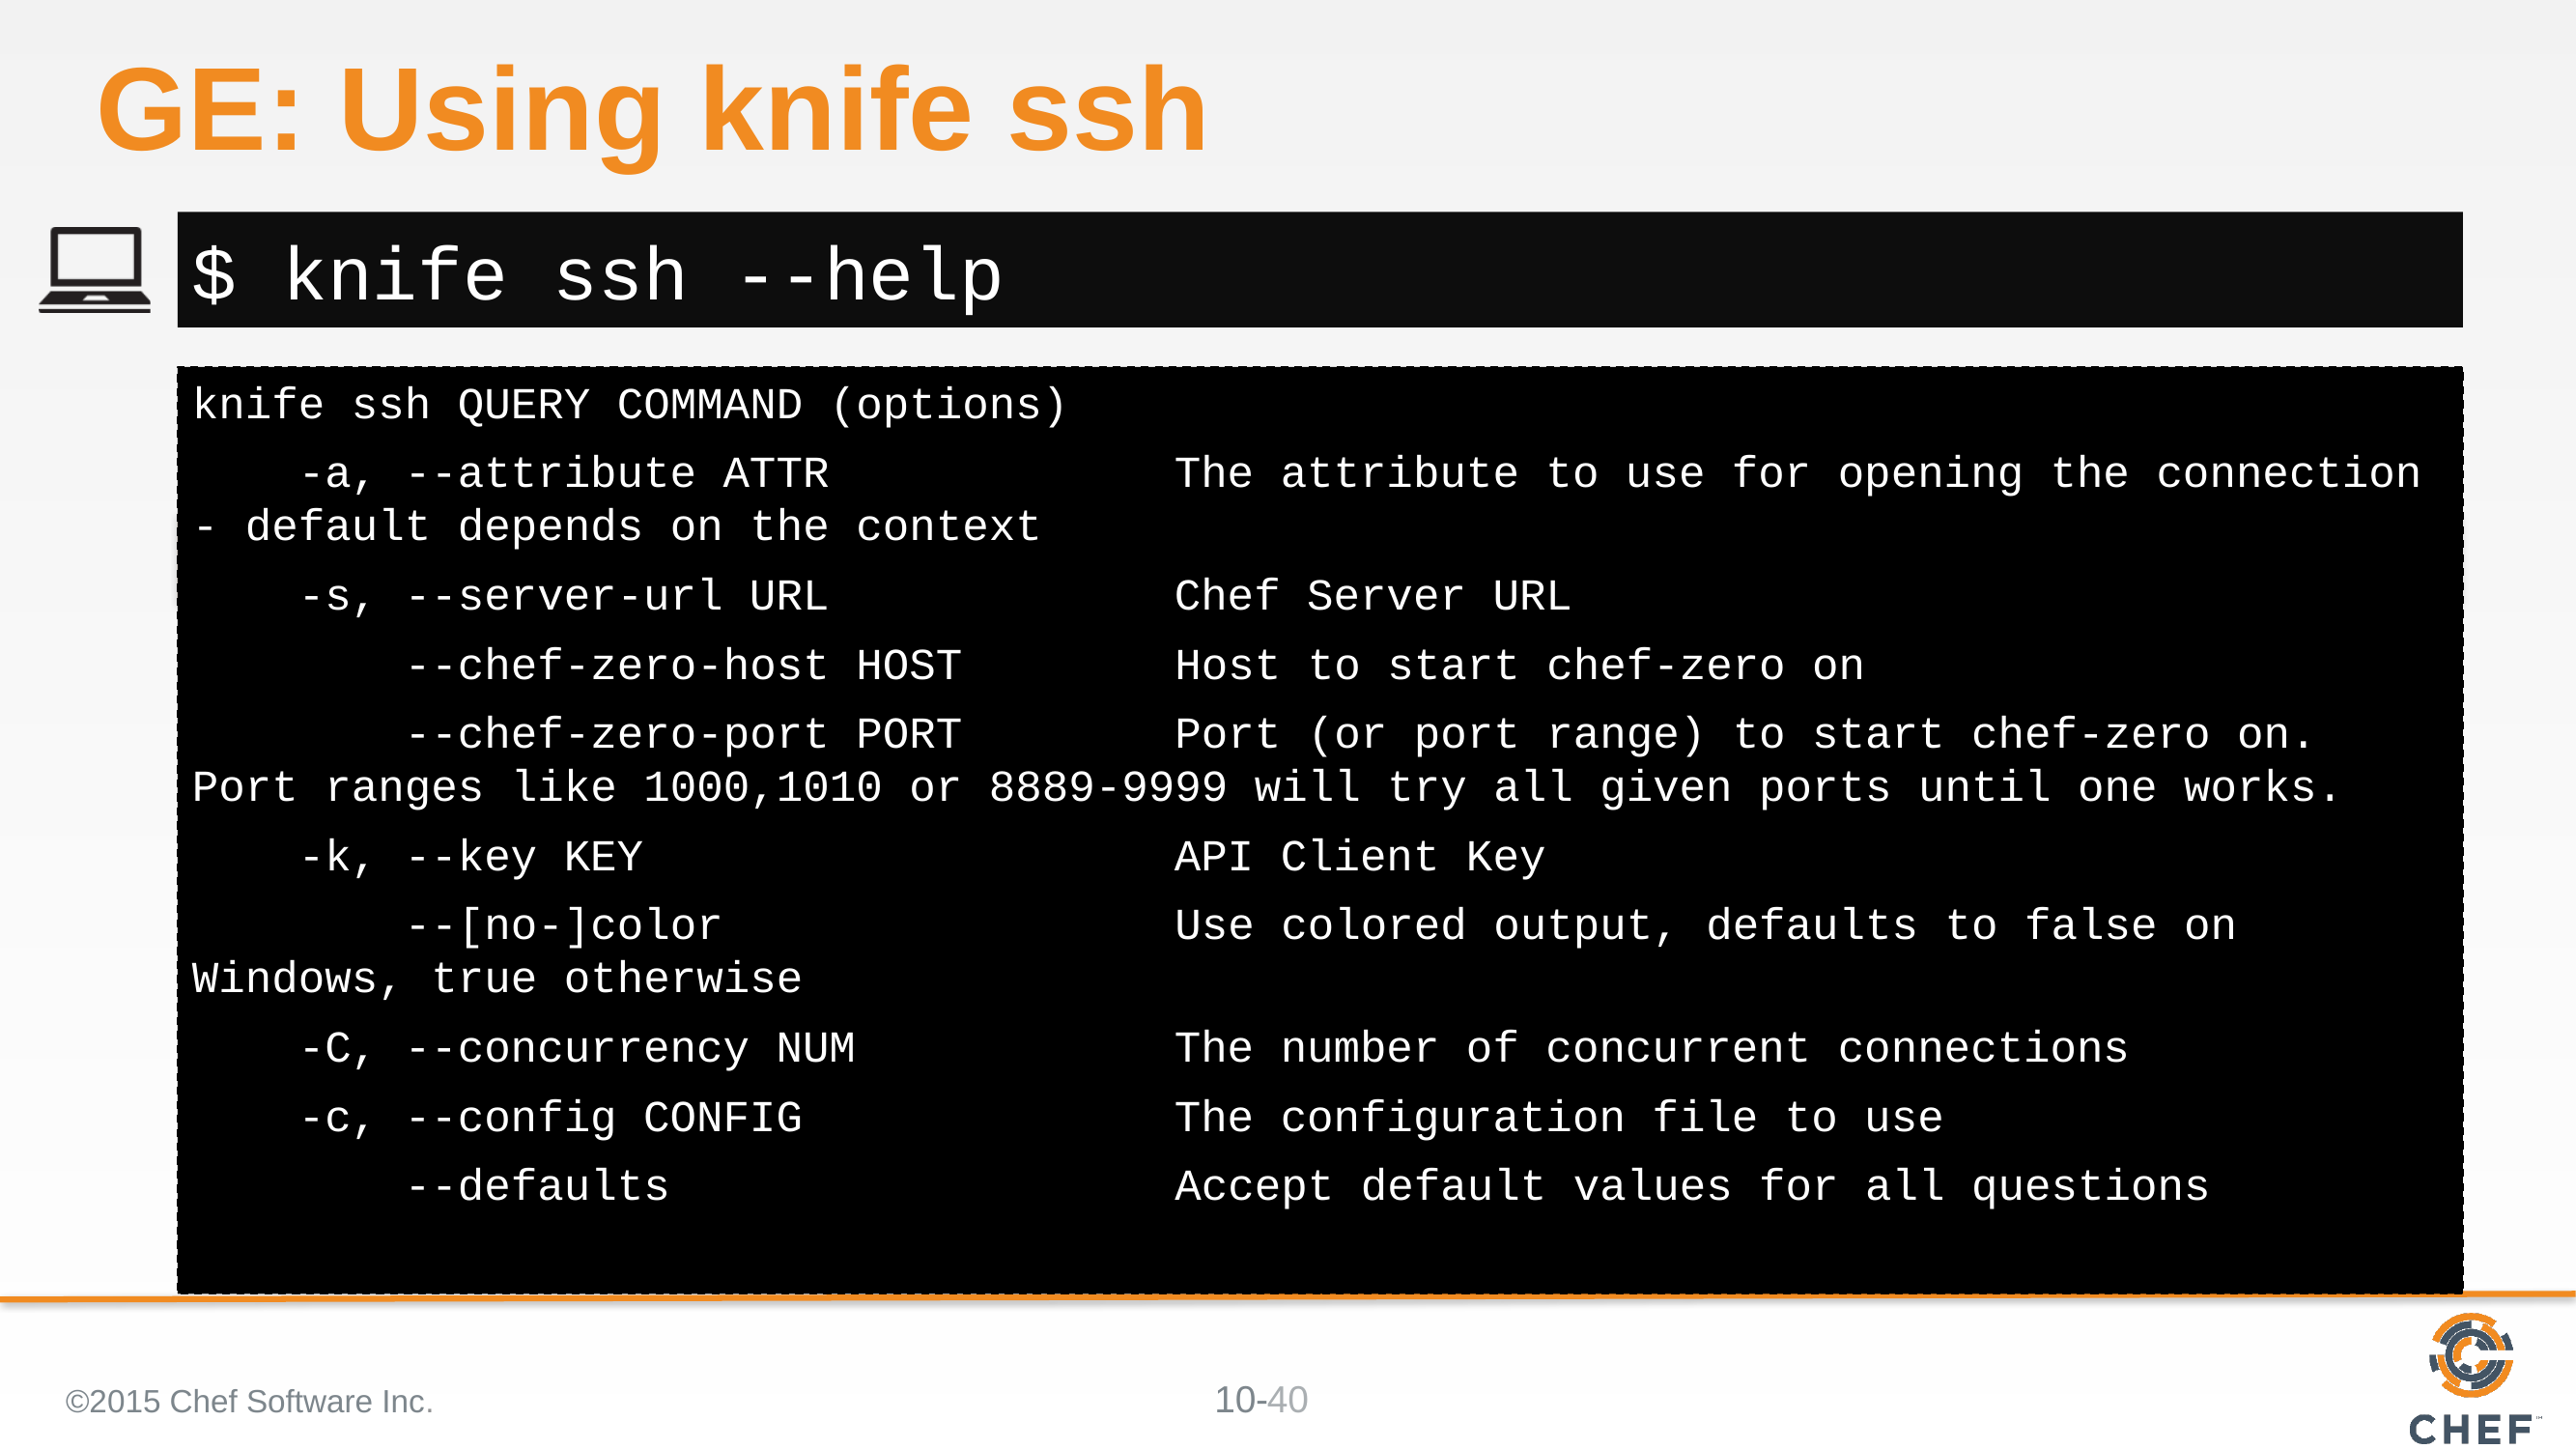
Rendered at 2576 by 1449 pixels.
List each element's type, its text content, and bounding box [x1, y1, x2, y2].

list knife ssh QUERY COMMAND (options) -a, --attribute ATTR The attribute to use for opening the connection - default depends on the context -s, --server-url URL Chef Server URL --chef-zero-host HOST Host to start chef-zero on --chef-zero-port PORT Port (or port range) to start chef-zero on. Port ranges like 1000,1010 or 8889-9999 will try all given ports until one works. -k, --key KEY API Client Key --[no-]color Use colored output, defaults to false on Windows, true otherwise -C, --concurrency NUM The number of concurrent connections -c, --config CONFIG The configuration file to use --defaults Accept default values for all questions [177, 366, 2464, 1294]
title GE: Using knife ssh [96, 48, 2463, 180]
list $ knife ssh --help [177, 212, 2463, 327]
footer ©2015 Chef Software Inc. [51, 1359, 952, 1440]
slide_number 40 [998, 1359, 1578, 1437]
picture [2399, 1297, 2550, 1449]
